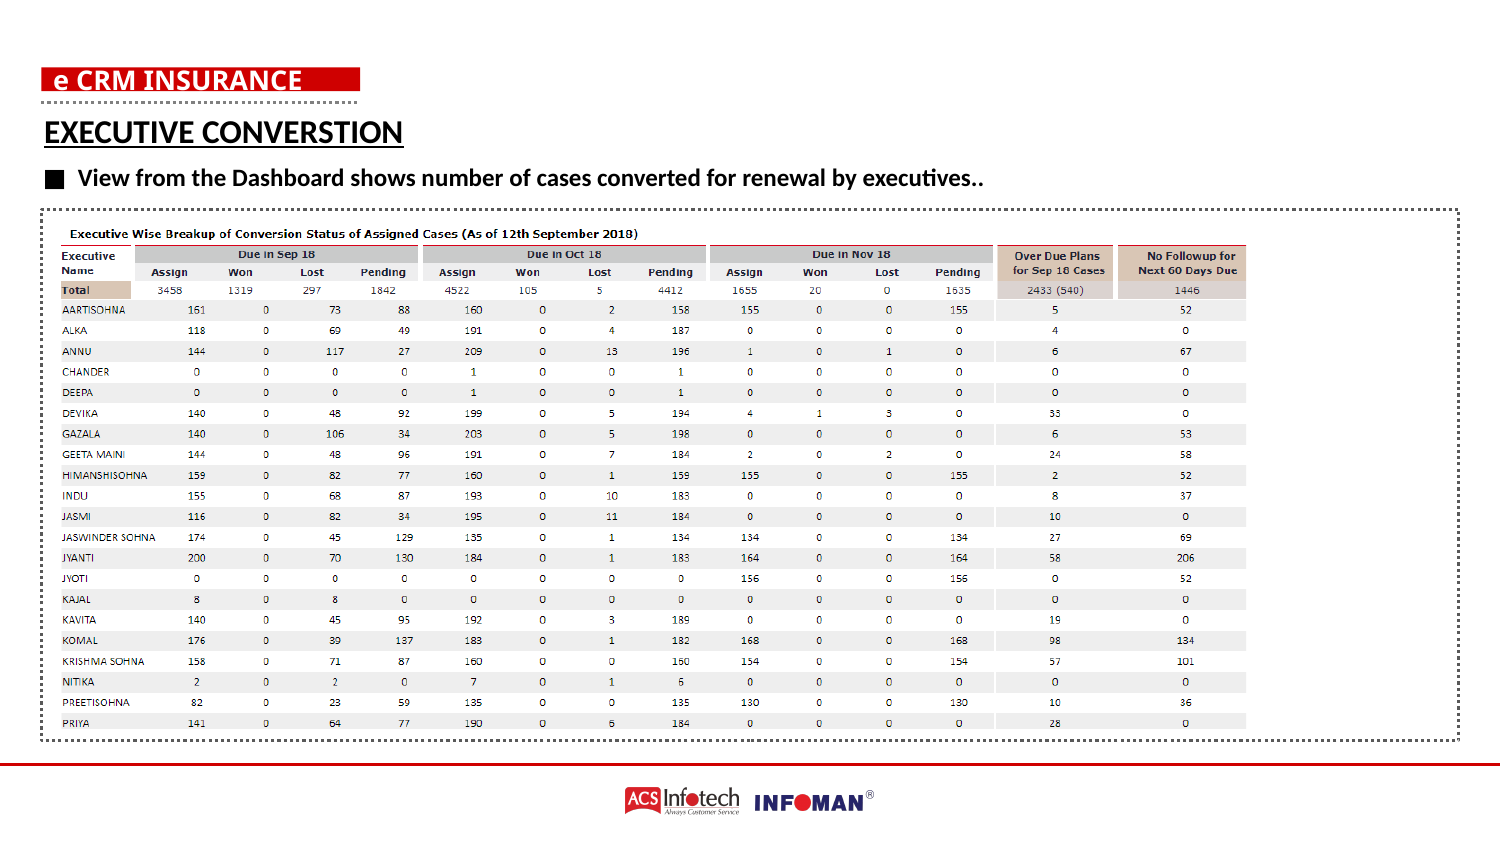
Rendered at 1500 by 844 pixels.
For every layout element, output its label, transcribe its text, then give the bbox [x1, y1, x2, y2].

text_box EXECUTIVE CONVERSTION [29, 102, 1424, 153]
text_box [625, 787, 875, 816]
text_box e CRM INSURANCE [38, 55, 318, 103]
picture [52, 211, 1247, 730]
text_box [39, 207, 1461, 743]
text_box ■ View from the Dashboard shows number of cases converted for renewal by executives.. [16, 153, 1446, 199]
text_box [318, 65, 362, 93]
